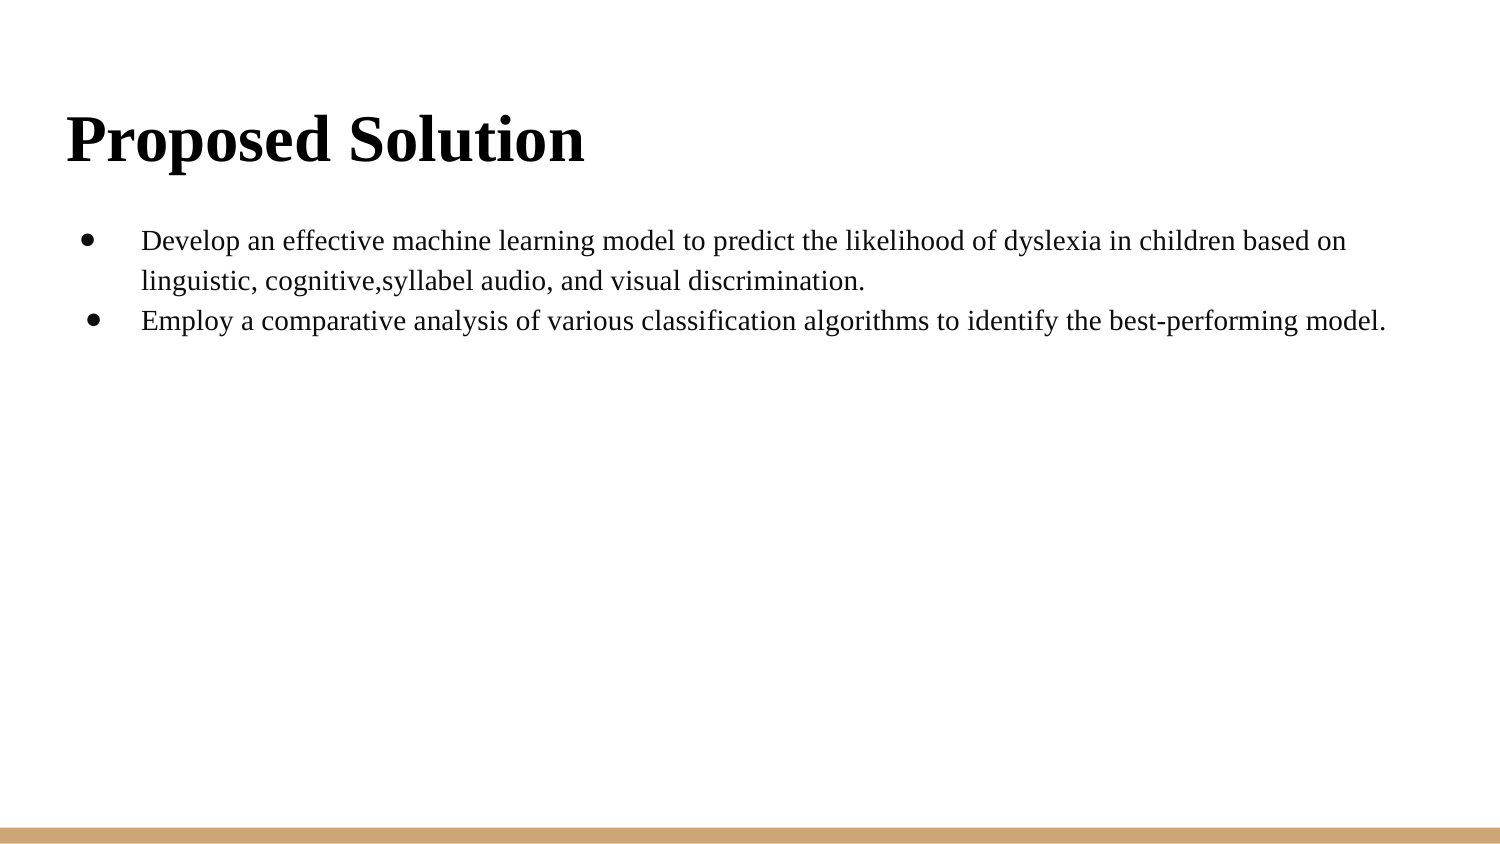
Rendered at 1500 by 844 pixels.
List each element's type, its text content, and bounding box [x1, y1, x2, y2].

list Develop an effective machine learning model to predict the likelihood of dyslexia in children based on linguistic, cognitive,syllabel audio, and visual discrimination. Employ a comparative analysis of various classification algorithms to identify the best-performing model. [51, 200, 1449, 752]
title Proposed Solution [51, 53, 1449, 190]
